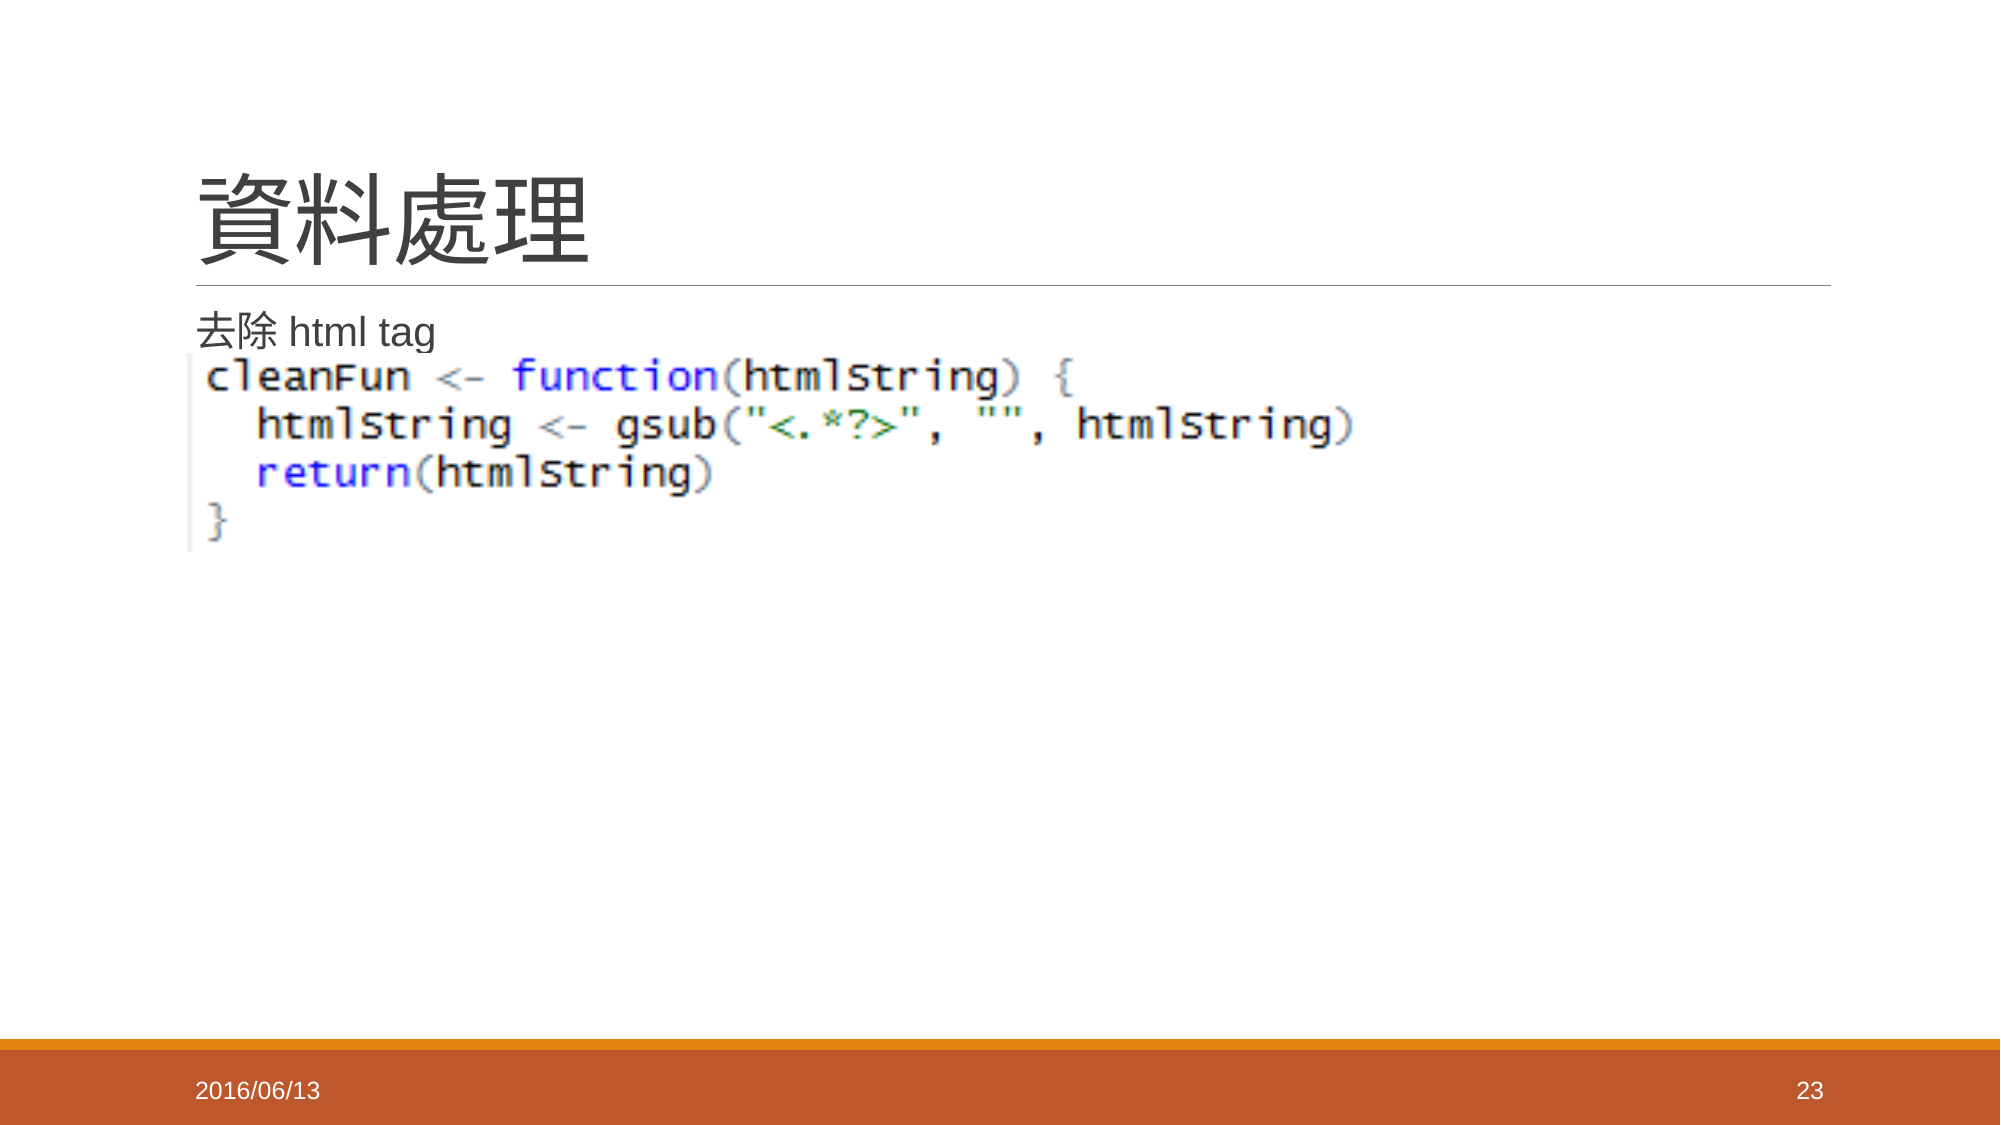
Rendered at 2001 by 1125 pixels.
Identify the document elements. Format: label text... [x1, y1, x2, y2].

list 去除html tag [180, 302, 1830, 963]
slide_number 23 [1624, 1059, 1840, 1120]
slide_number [180, 1059, 586, 1120]
picture [186, 352, 1385, 552]
title 資料處理 [180, 47, 1830, 285]
